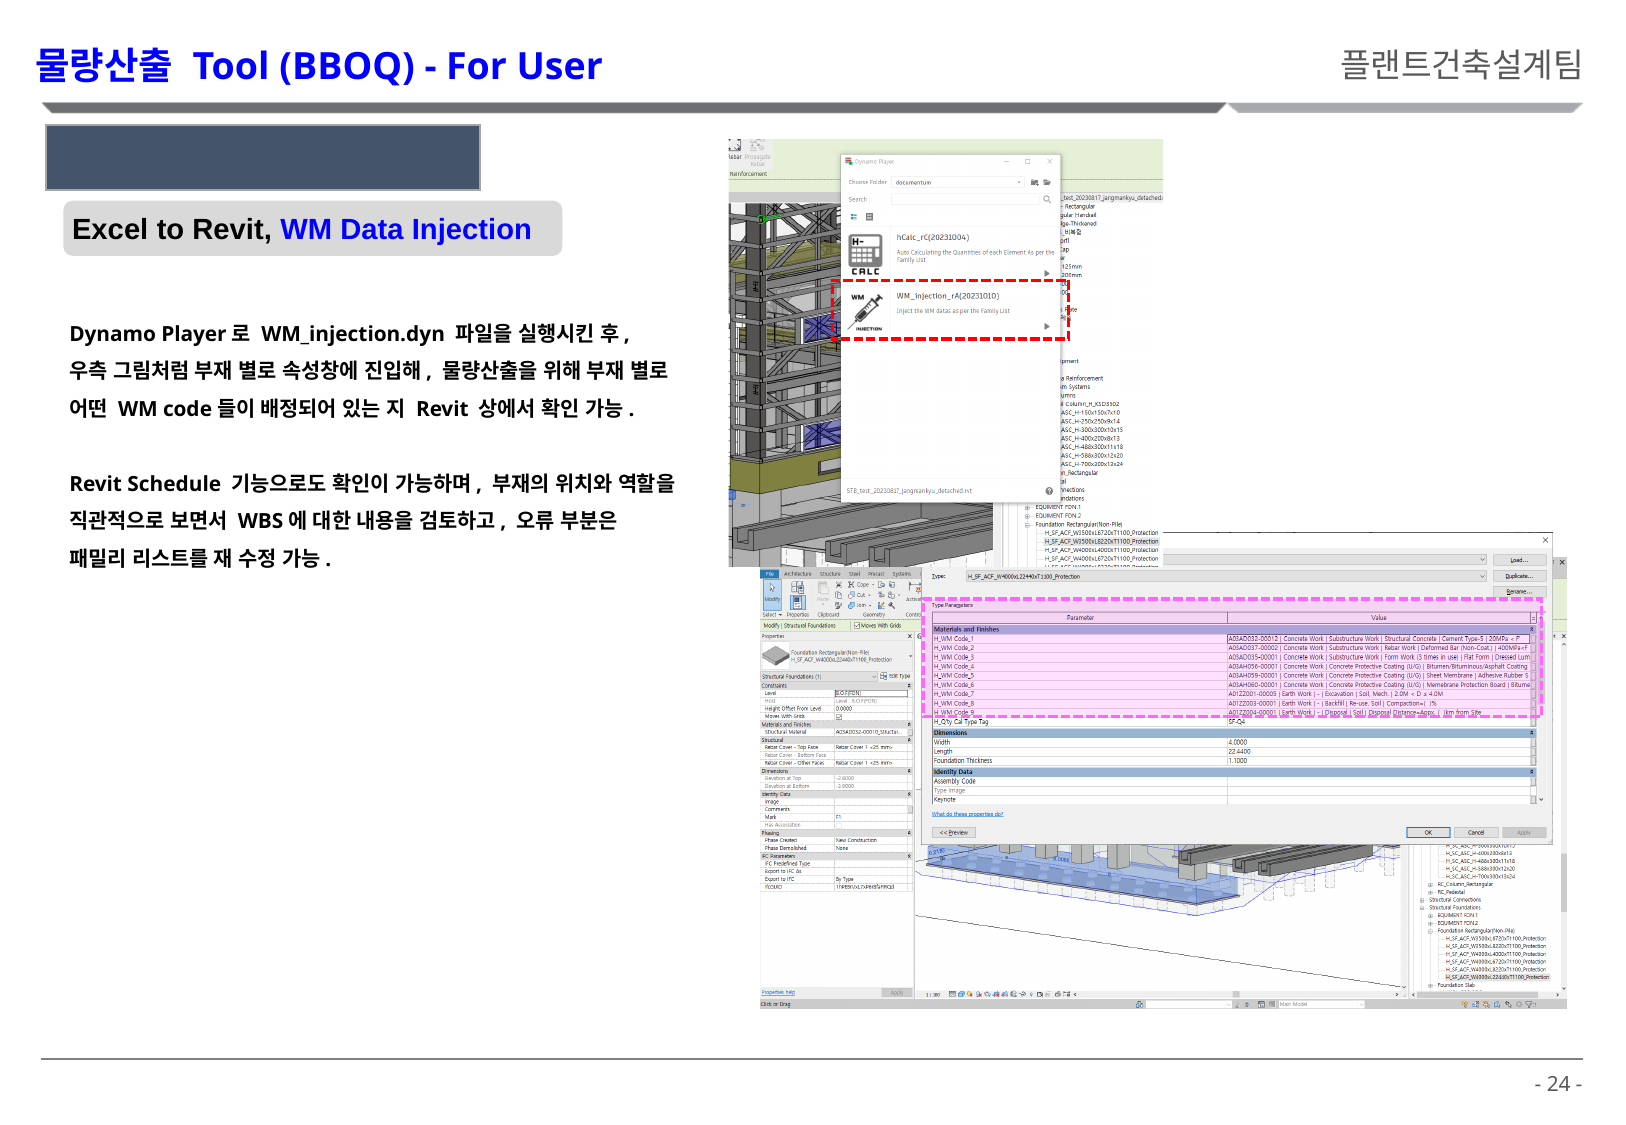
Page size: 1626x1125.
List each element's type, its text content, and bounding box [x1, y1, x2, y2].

text_box 물량산출 Tool (BBOQ) - For User [20, 34, 618, 95]
picture [728, 139, 1164, 567]
text_box 5. Revit – Dynamo Player [45, 124, 481, 191]
picture [42, 102, 1583, 114]
text_box Dynamo Player로 WM_injection.dyn 파일을 실행시킨 후, 우측 그림처럼 부재 별로 속성창에 진입해, 물량산출을 위해 부재 별로 어떤 WM code들이 배정되어 있는 지 Revit 상에서 확인 가능. Revit Schedule 기능으로도 확인이 가능하며, 부재의 위치와 역할을 직관적으로 보면서 WBS에 대한 내용을 검토하고, 오류 부분은 패밀리 리스트를 재 수정 가능. [45, 301, 692, 947]
text_box 플랜트건축설계팀 [1339, 43, 1584, 84]
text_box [760, 532, 1567, 1009]
text_box Excel to Revit, WM Data Injection [62, 199, 564, 257]
